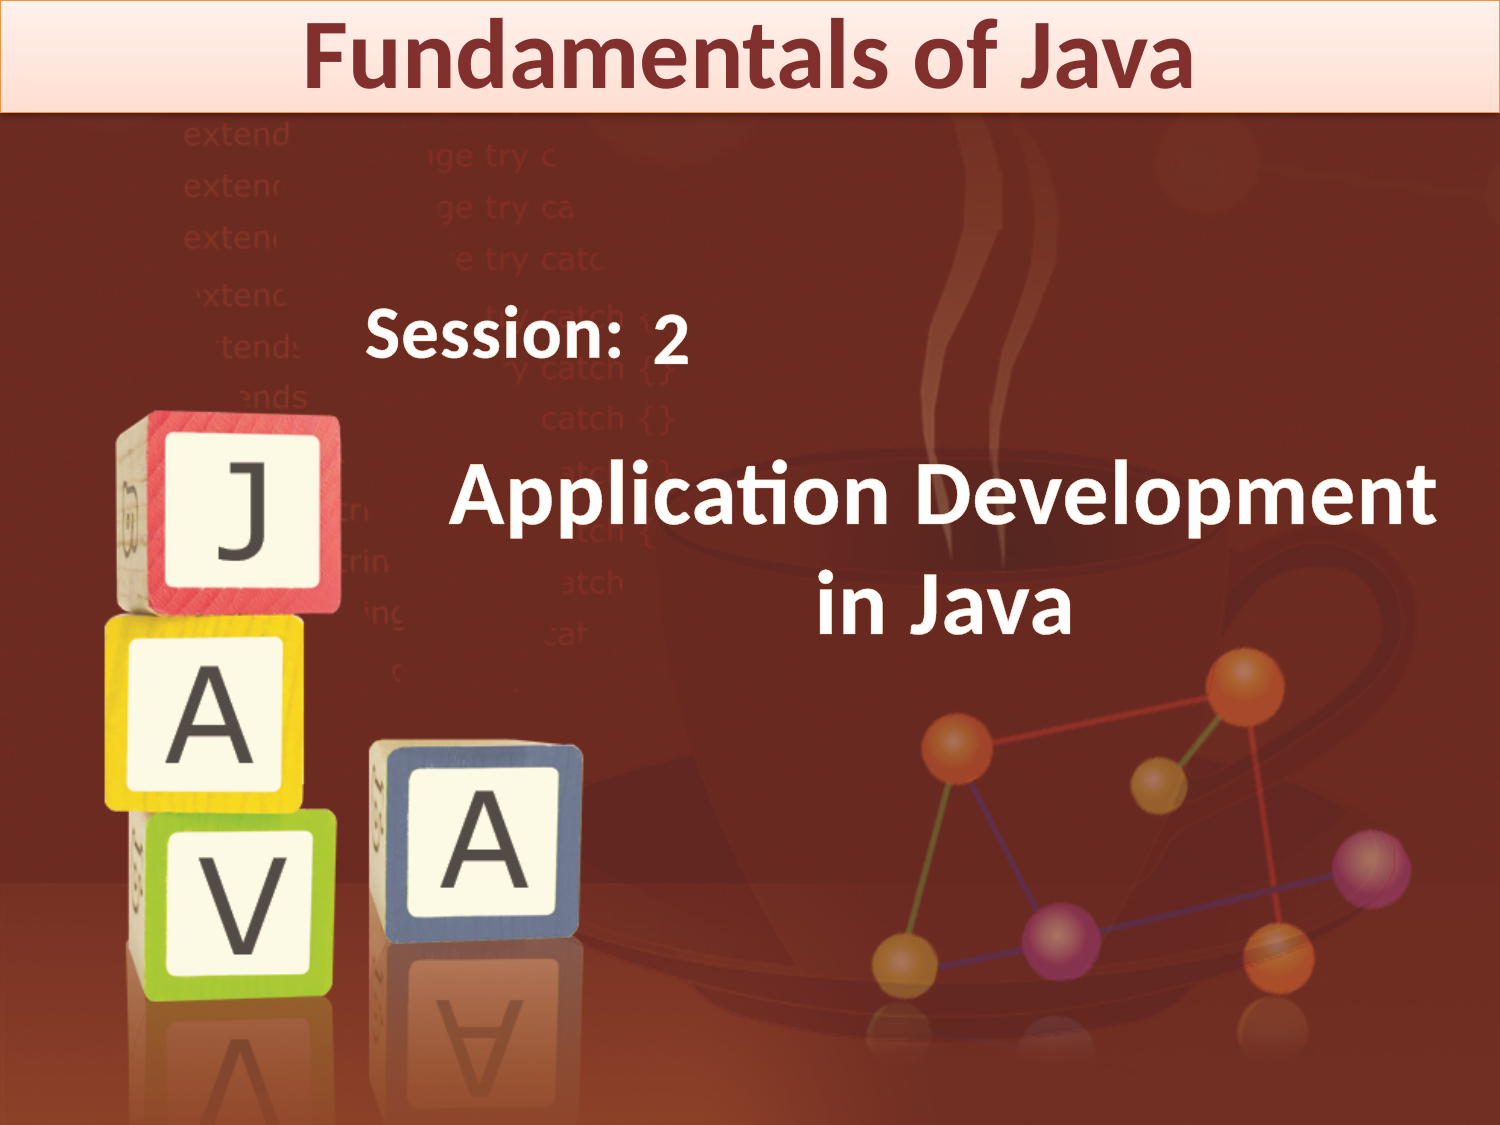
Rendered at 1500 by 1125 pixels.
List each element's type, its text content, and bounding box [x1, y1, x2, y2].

picture [0, 113, 1500, 1125]
text_box 2 [637, 281, 1340, 387]
text_box Application Development in Java [424, 424, 1465, 660]
